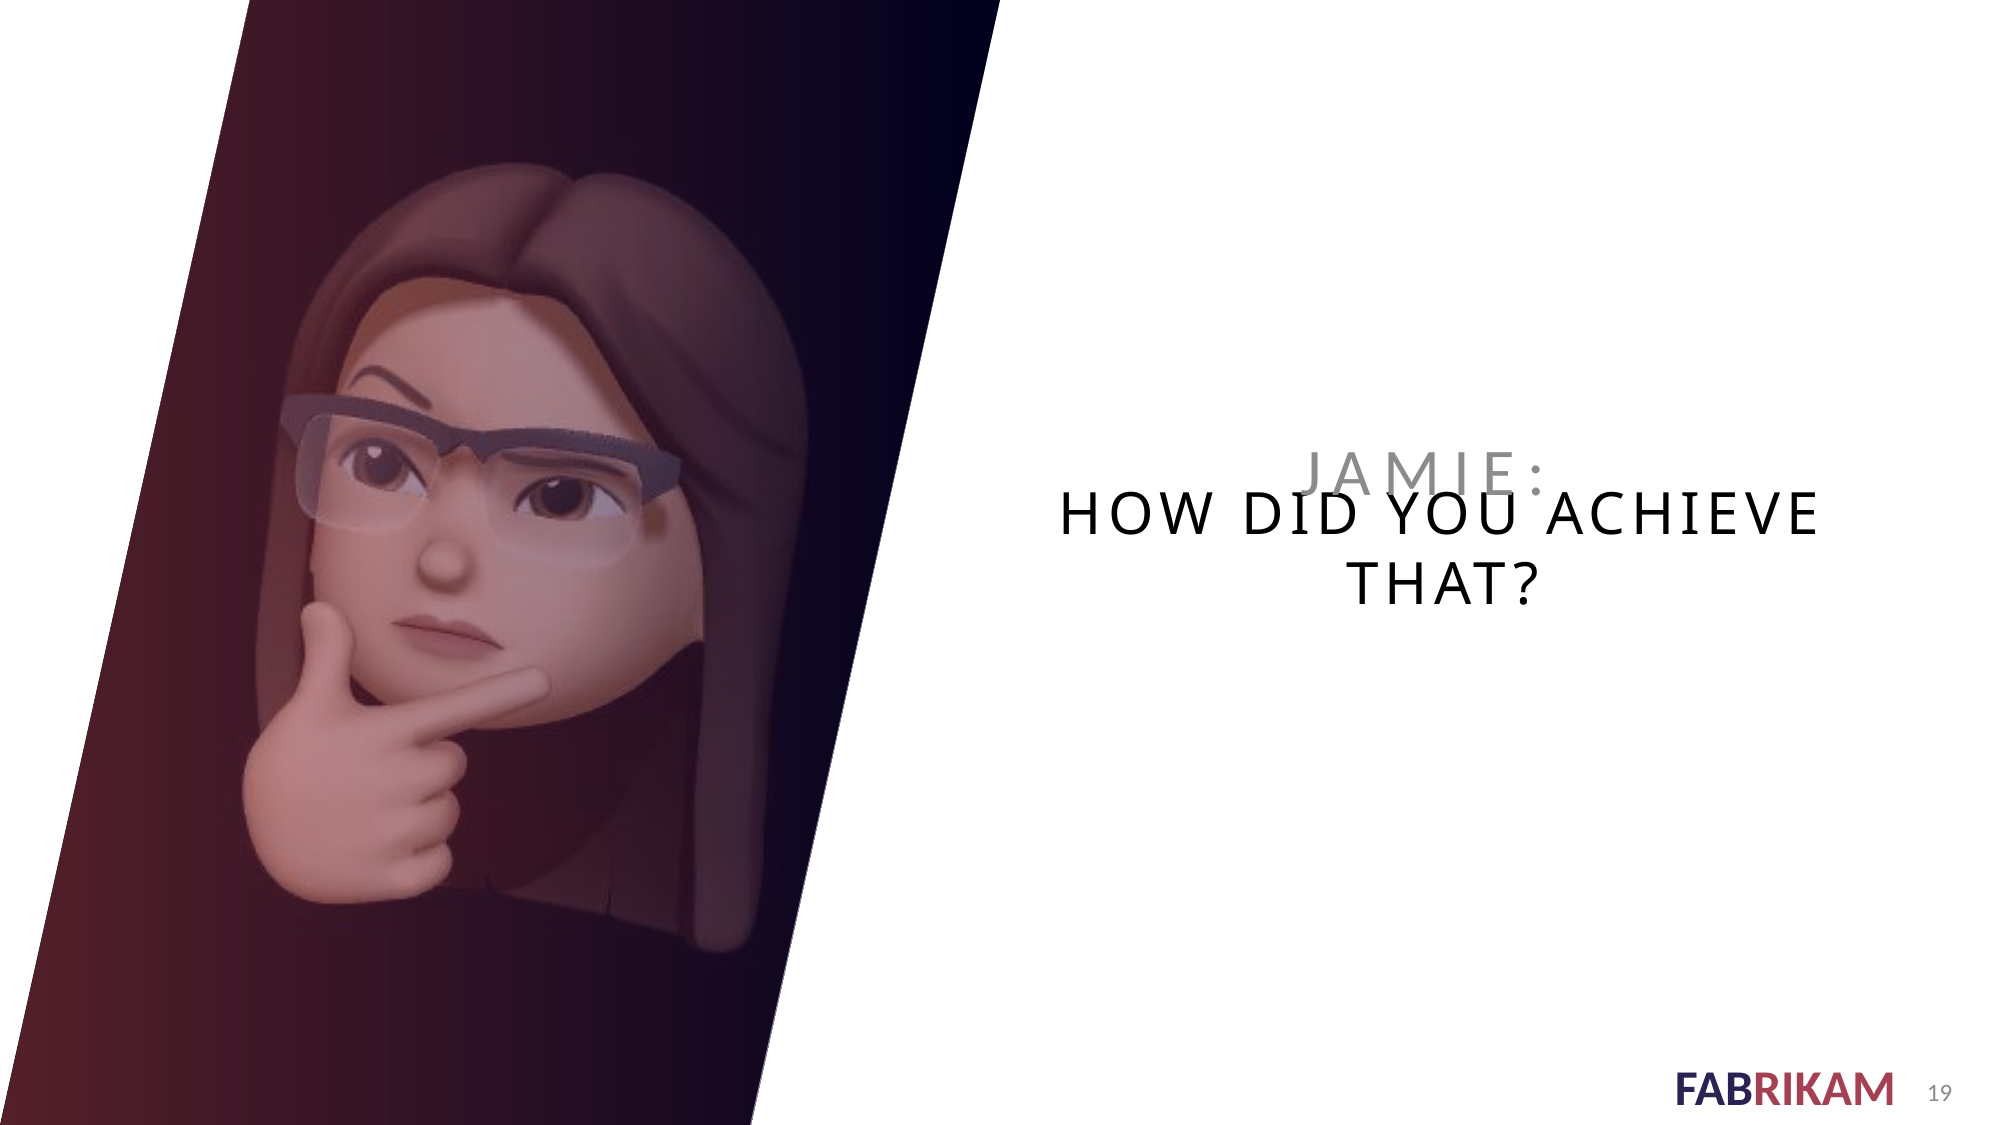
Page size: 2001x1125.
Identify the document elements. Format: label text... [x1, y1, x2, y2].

slide_number 19 [1894, 1061, 1968, 1121]
title how did you achieve that? [1000, 349, 1910, 743]
picture [0, 0, 1000, 1125]
list JAMIE: [1285, 420, 1601, 517]
